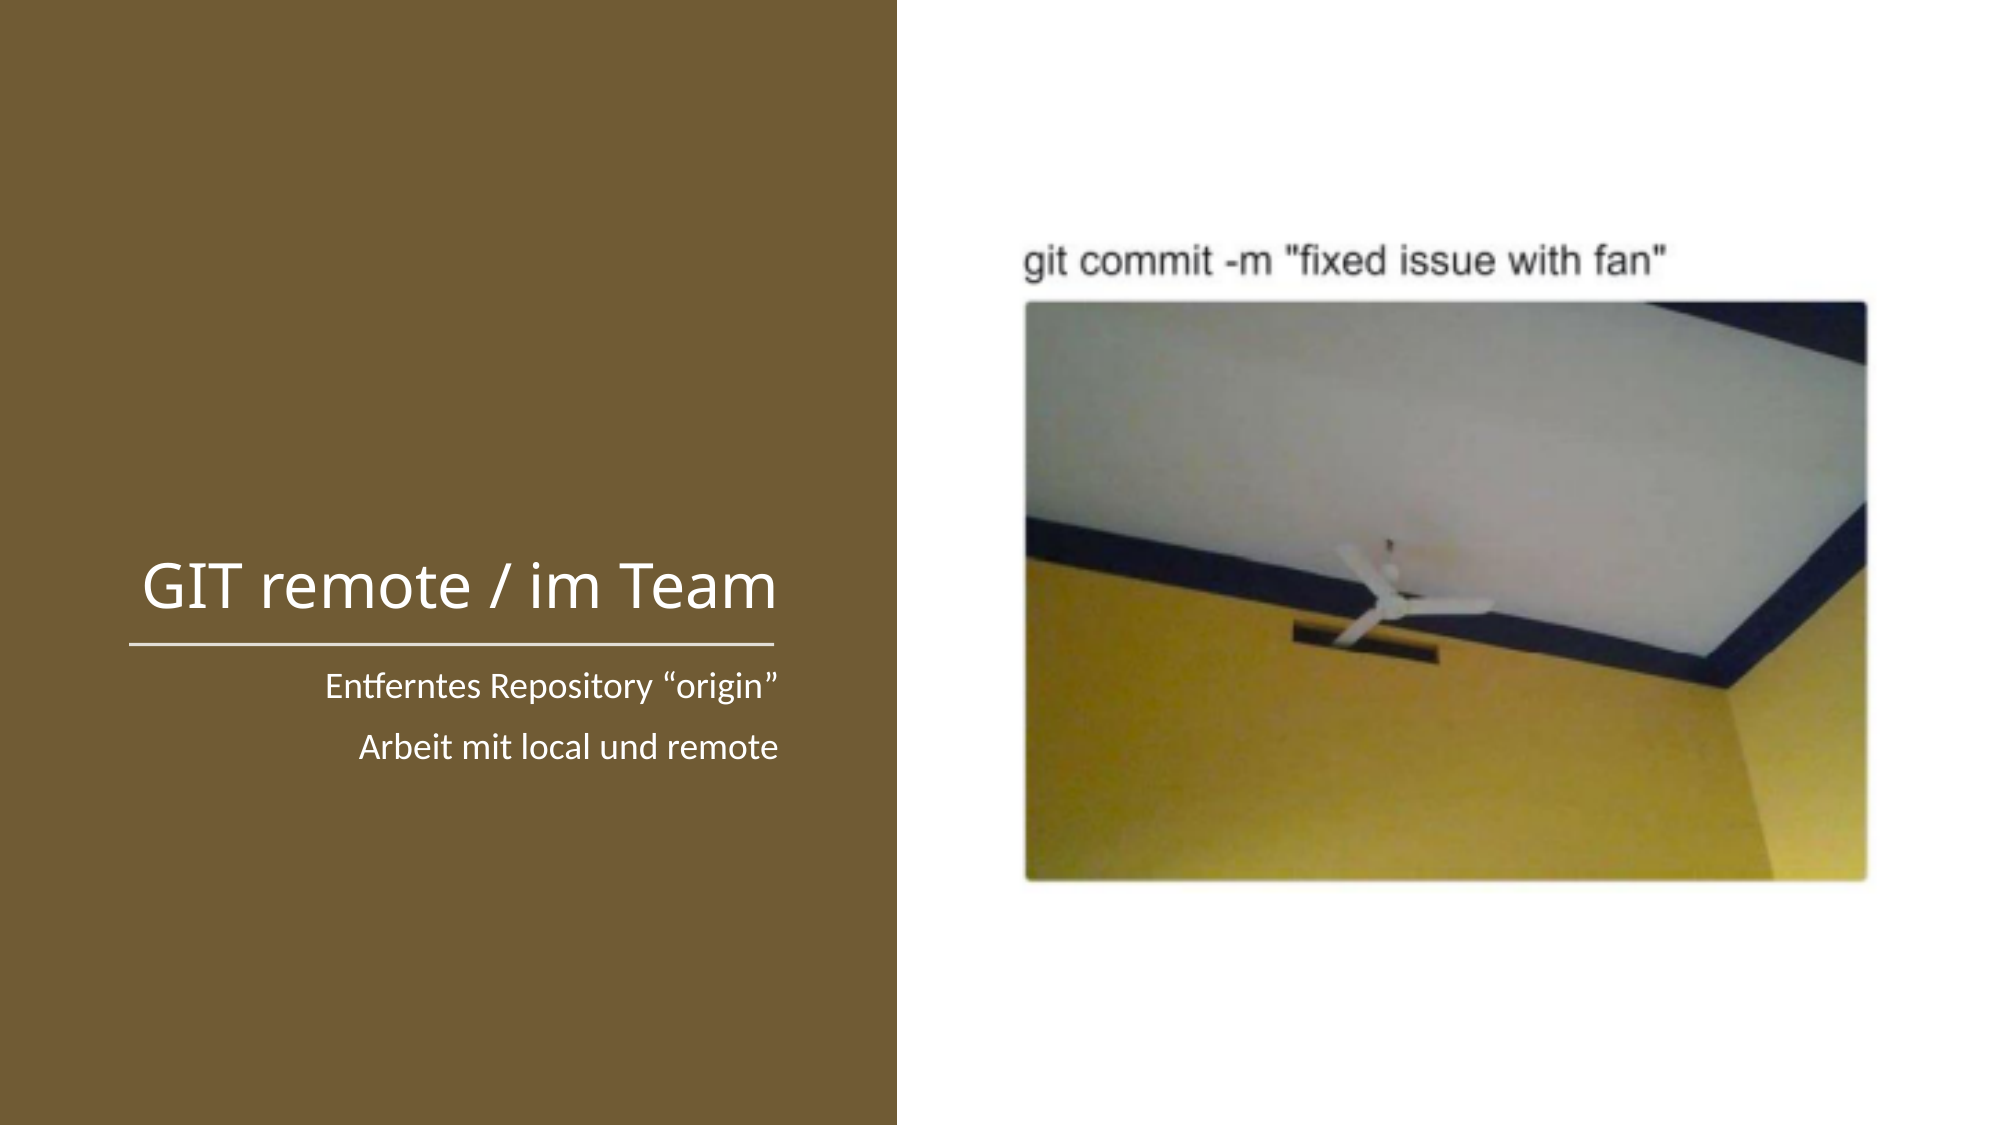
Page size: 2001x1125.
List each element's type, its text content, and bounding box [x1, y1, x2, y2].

list Entferntes Repository “origin” Arbeit mit local und remote [104, 658, 795, 1021]
title GIT remote / im Team [104, 131, 795, 630]
text_box [0, 0, 898, 1125]
picture [999, 223, 1896, 902]
